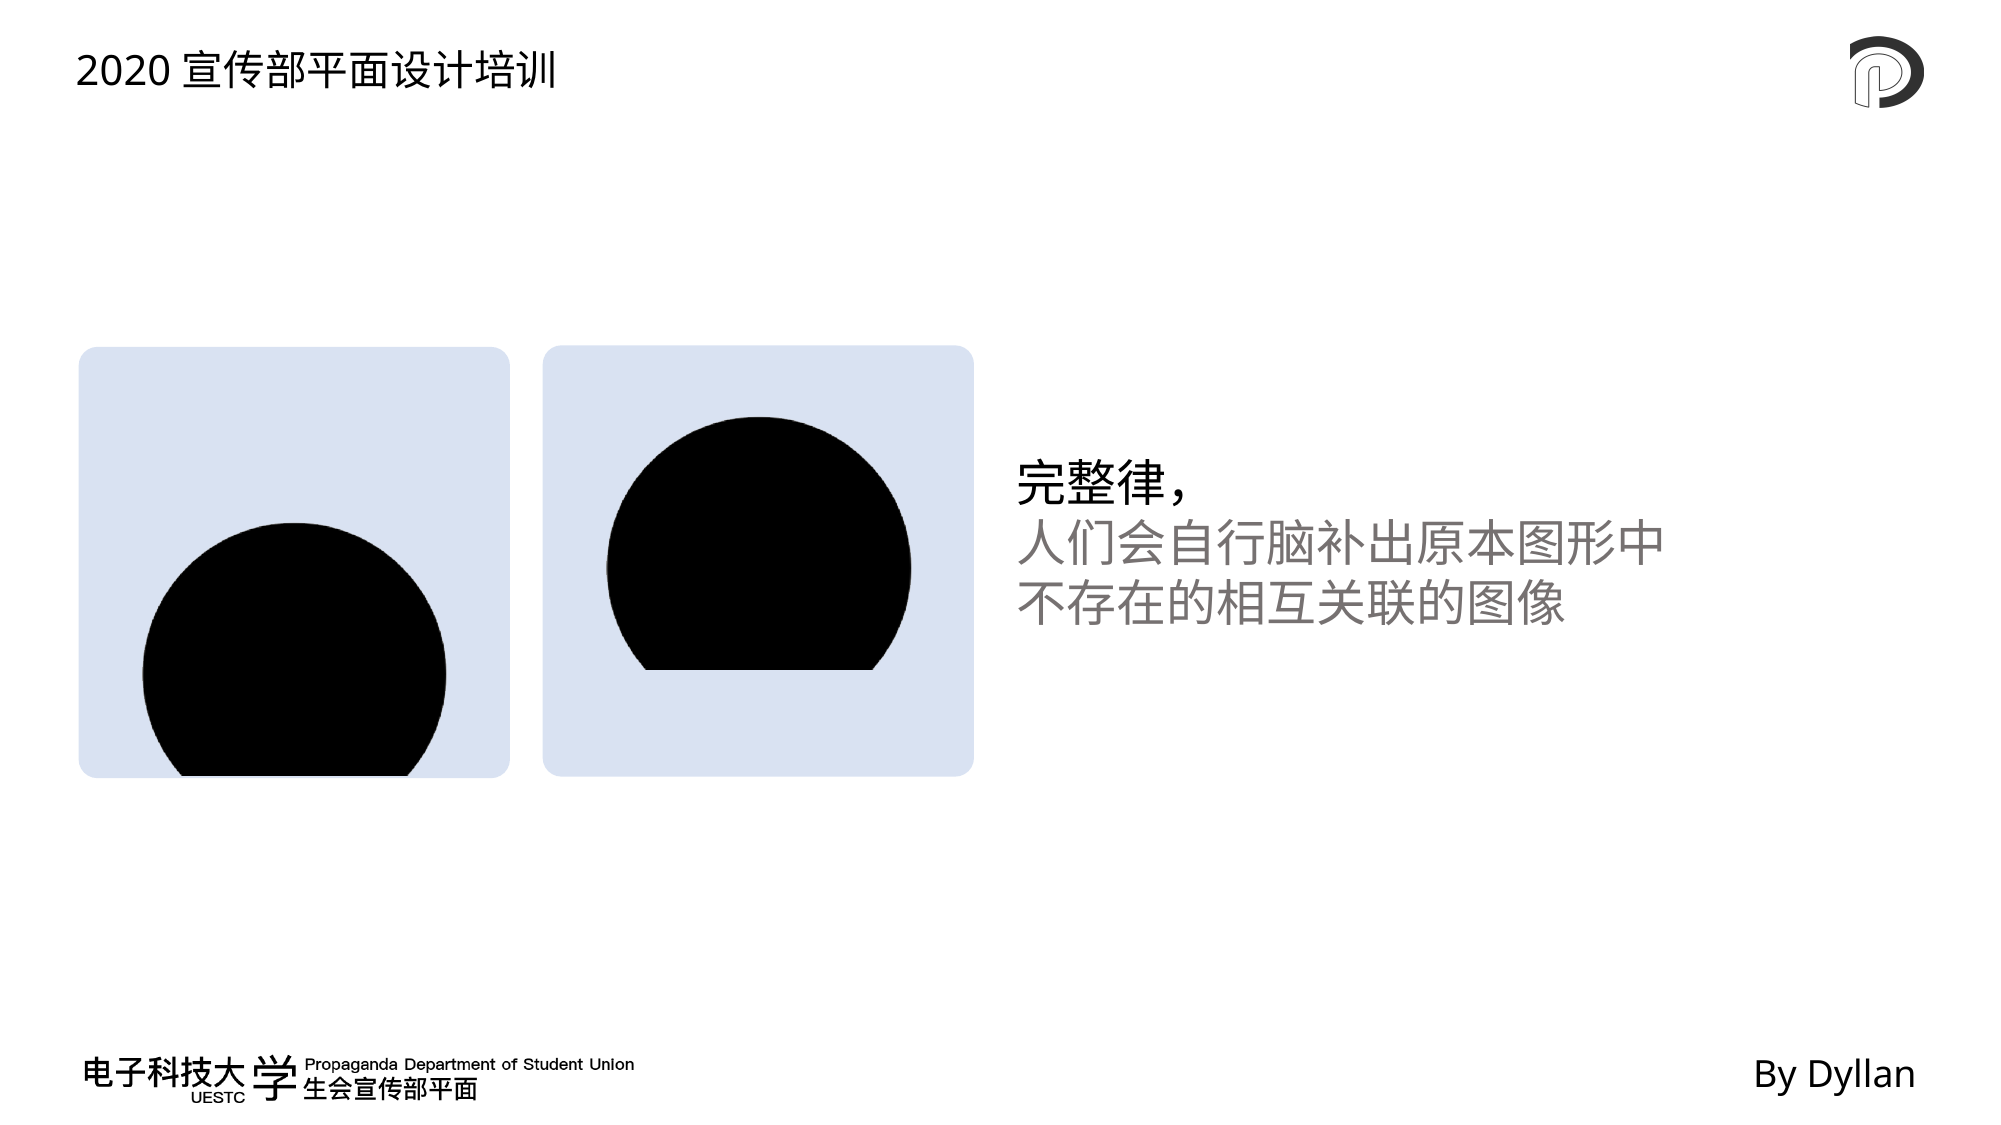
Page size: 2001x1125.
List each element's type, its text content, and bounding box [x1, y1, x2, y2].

picture [60, 1035, 845, 1125]
text_box [78, 346, 510, 779]
picture [1850, 36, 1924, 108]
picture [575, 304, 942, 671]
text_box By Dyllan [1738, 1042, 1958, 1102]
picture [111, 410, 478, 777]
text_box 完整律， 人们会自行脑补出原本图形中 不存在的相互关联的图像 [1001, 444, 1860, 640]
text_box [542, 345, 974, 777]
text_box 2020宣传部平面设计培训 [60, 36, 1284, 102]
